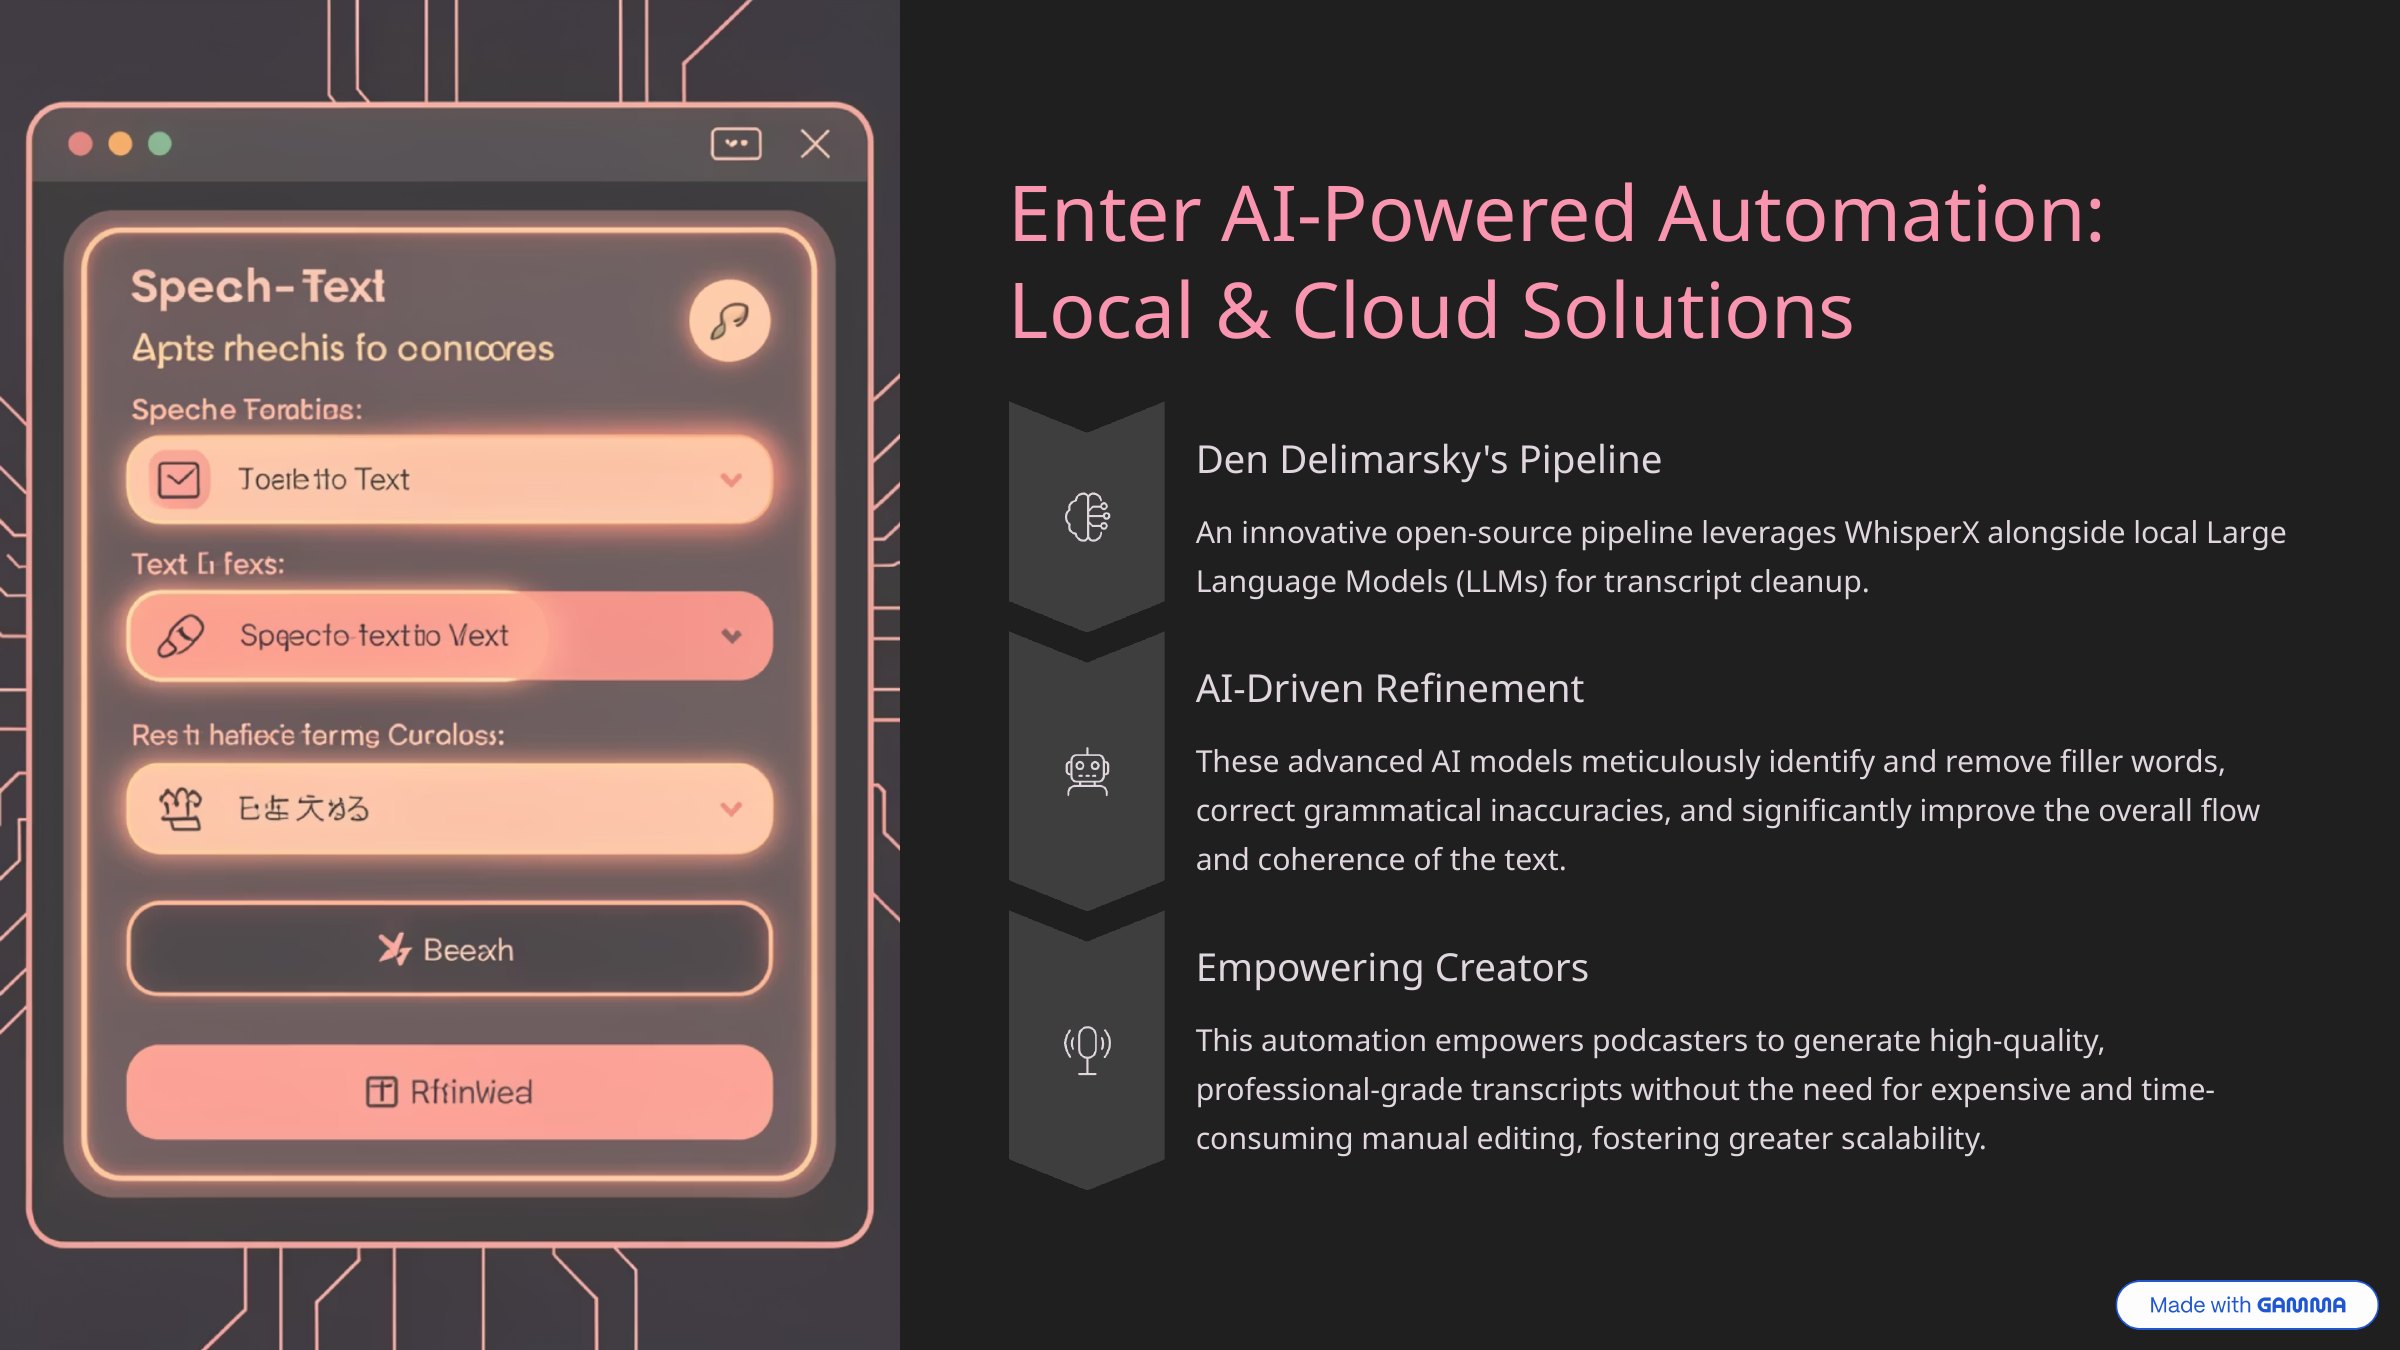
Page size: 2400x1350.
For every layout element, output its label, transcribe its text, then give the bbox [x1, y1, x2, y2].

text_box An innovative open-source pipeline leverages WhisperX alongside local Large Language Models (LLMs) for transcript cleanup. [1195, 500, 2291, 600]
text_box Empowering Creators [1195, 941, 1586, 991]
text_box Den Delimarsky's Pipeline [1195, 432, 1598, 482]
text_box This automation empowers podcasters to generate high-quality, professional-grade transcripts without the need for expensive and time-consuming manual editing, fostering greater scalability. [1195, 1008, 2291, 1159]
text_box These advanced AI models meticulously identify and remove filler words, correct grammatical inaccuracies, and significantly improve the overall flow and coherence of the text. [1195, 729, 2291, 880]
text_box Enter AI-Powered Automation: Local & Cloud Solutions [1008, 160, 2291, 356]
picture [1008, 401, 1165, 1190]
text_box AI-Driven Refinement [1195, 662, 1586, 711]
picture [2106, 1271, 2389, 1339]
picture [0, 0, 900, 1350]
